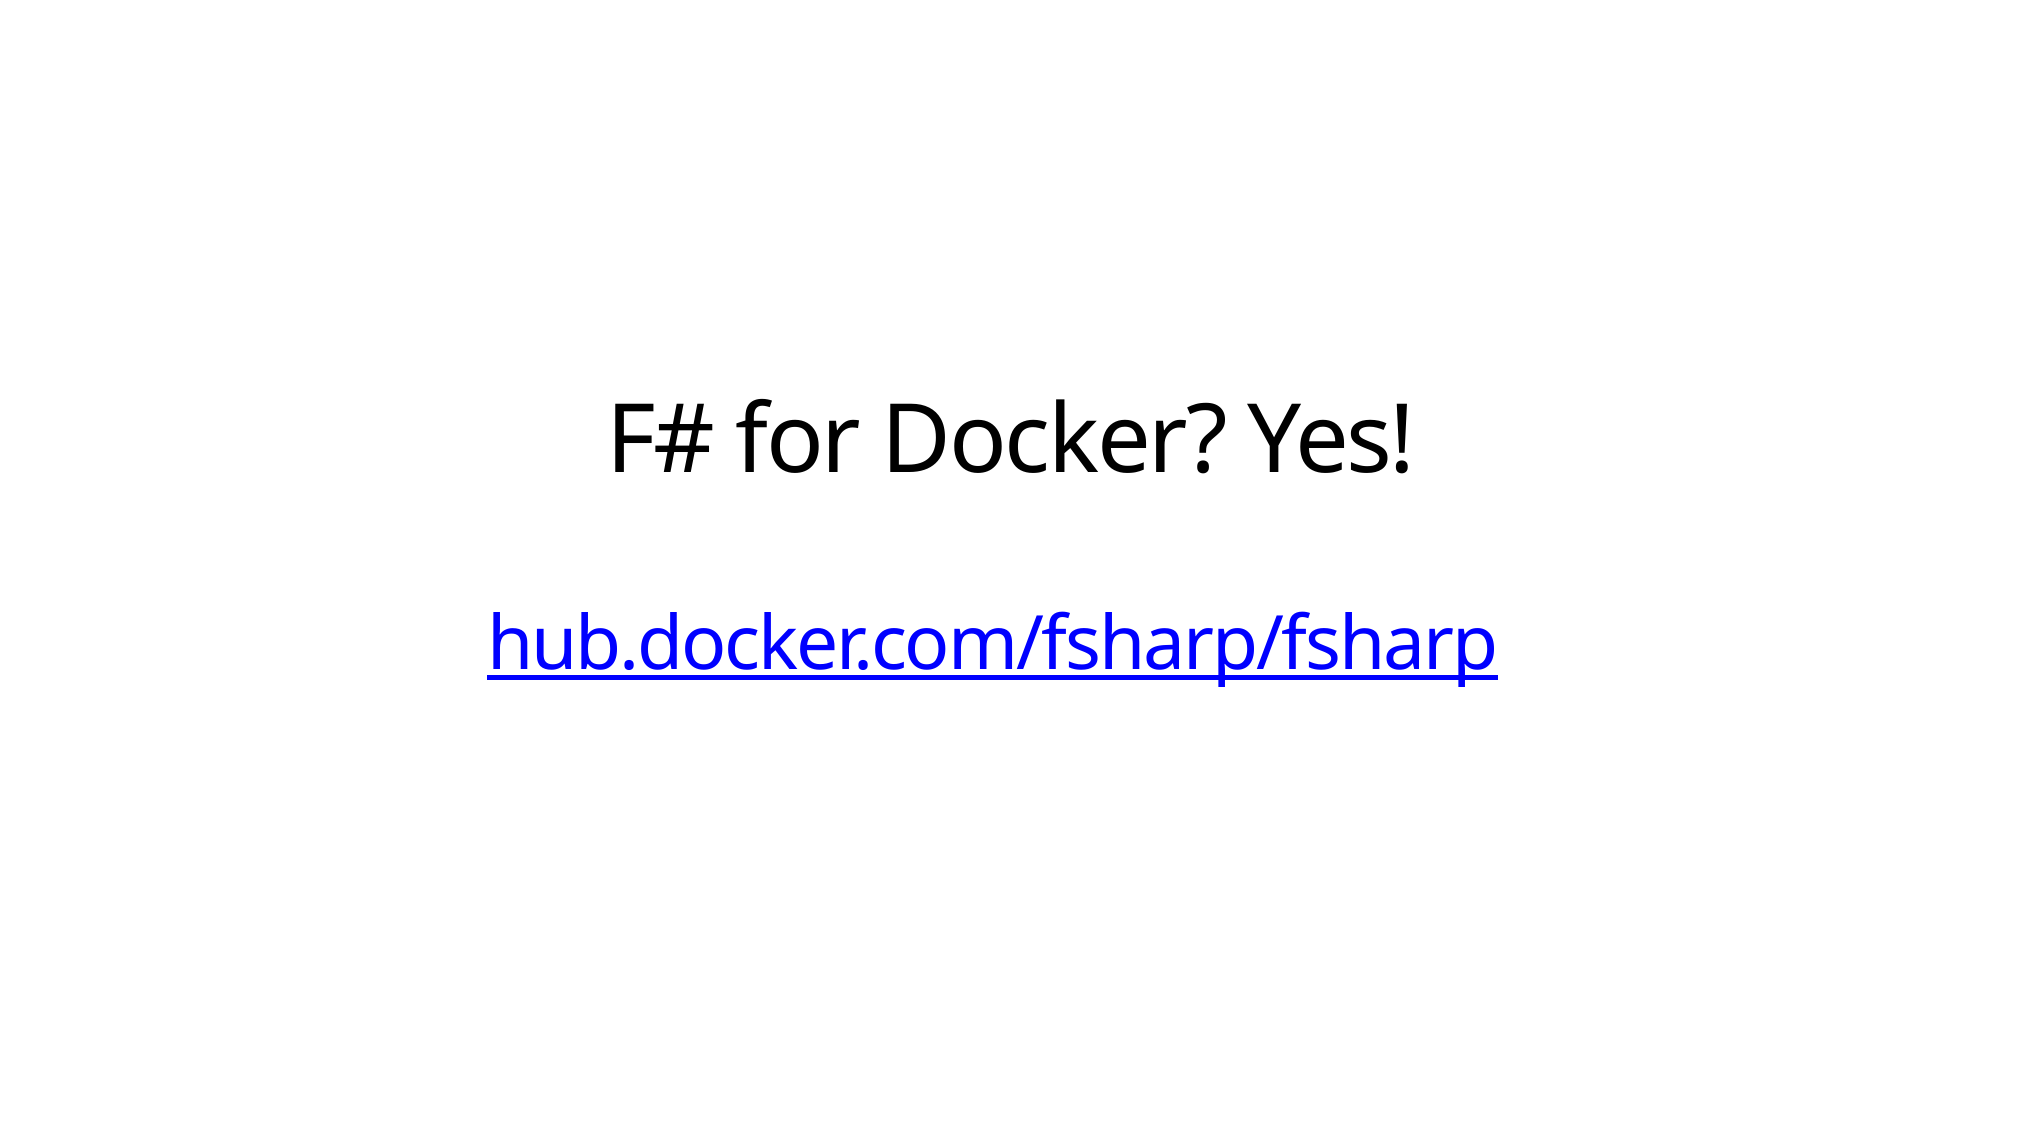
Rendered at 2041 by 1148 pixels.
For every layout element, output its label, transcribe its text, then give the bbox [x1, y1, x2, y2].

title F# for Docker? Yes! hub.docker.com/fsharp/fsharp [77, 389, 1945, 689]
